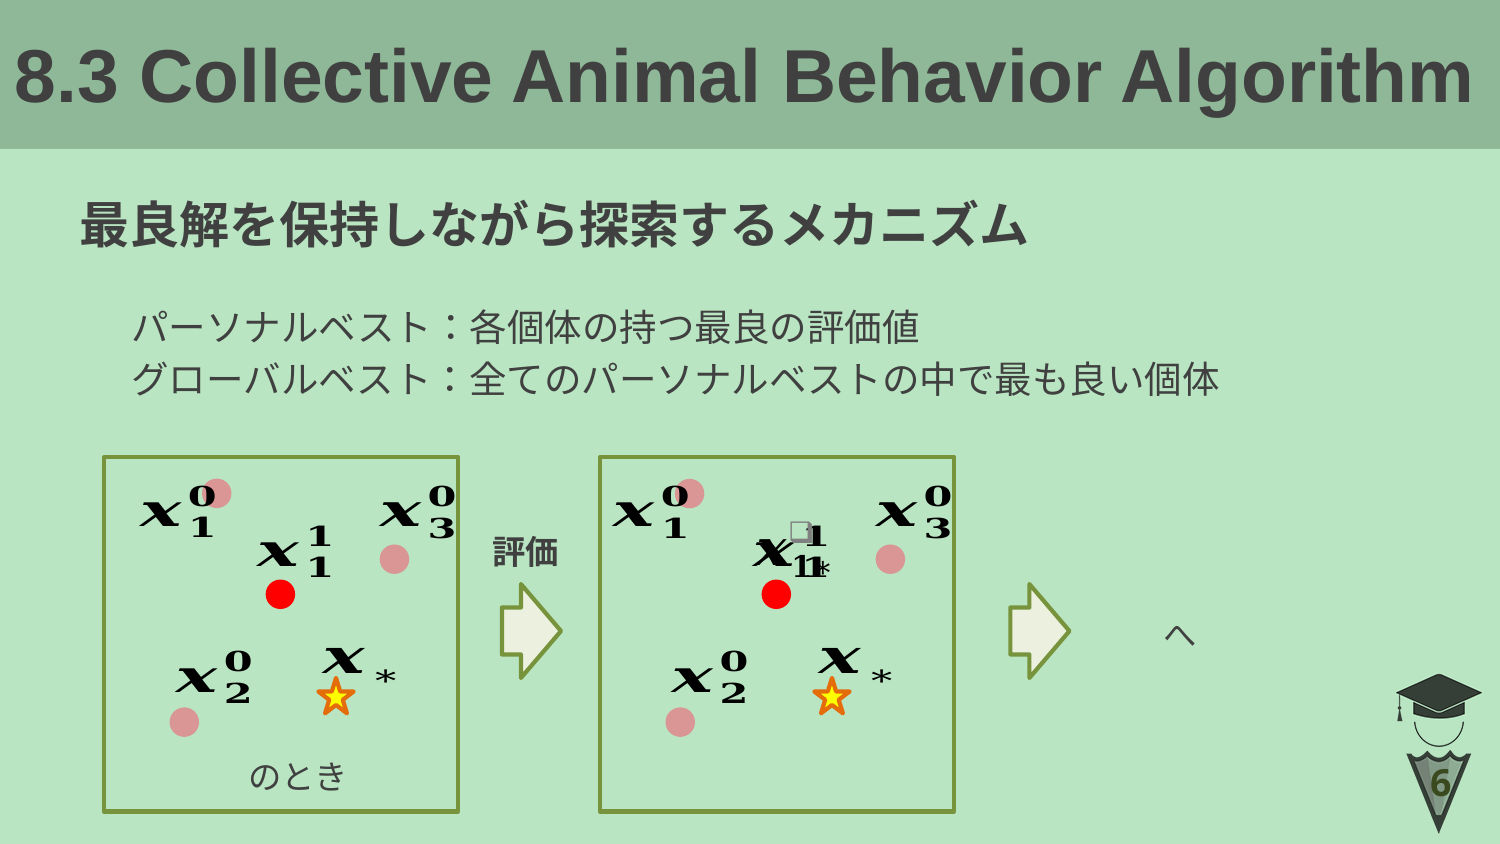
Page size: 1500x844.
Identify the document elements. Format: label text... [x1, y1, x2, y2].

text_box [672, 487, 679, 504]
text_box [674, 476, 707, 511]
text_box 6 [1399, 751, 1483, 811]
title 8.3 Collective Animal Behavior Algorithm [0, 0, 1500, 146]
text_box [102, 455, 460, 814]
text_box [812, 675, 852, 716]
text_box [499, 582, 563, 680]
picture [0, 146, 1500, 844]
text_box 評価 [469, 523, 582, 579]
text_box [1008, 582, 1072, 680]
text_box [316, 675, 356, 716]
list 最良解を保持しながら探索するメカニズム [64, 185, 1459, 262]
text_box [598, 455, 956, 814]
